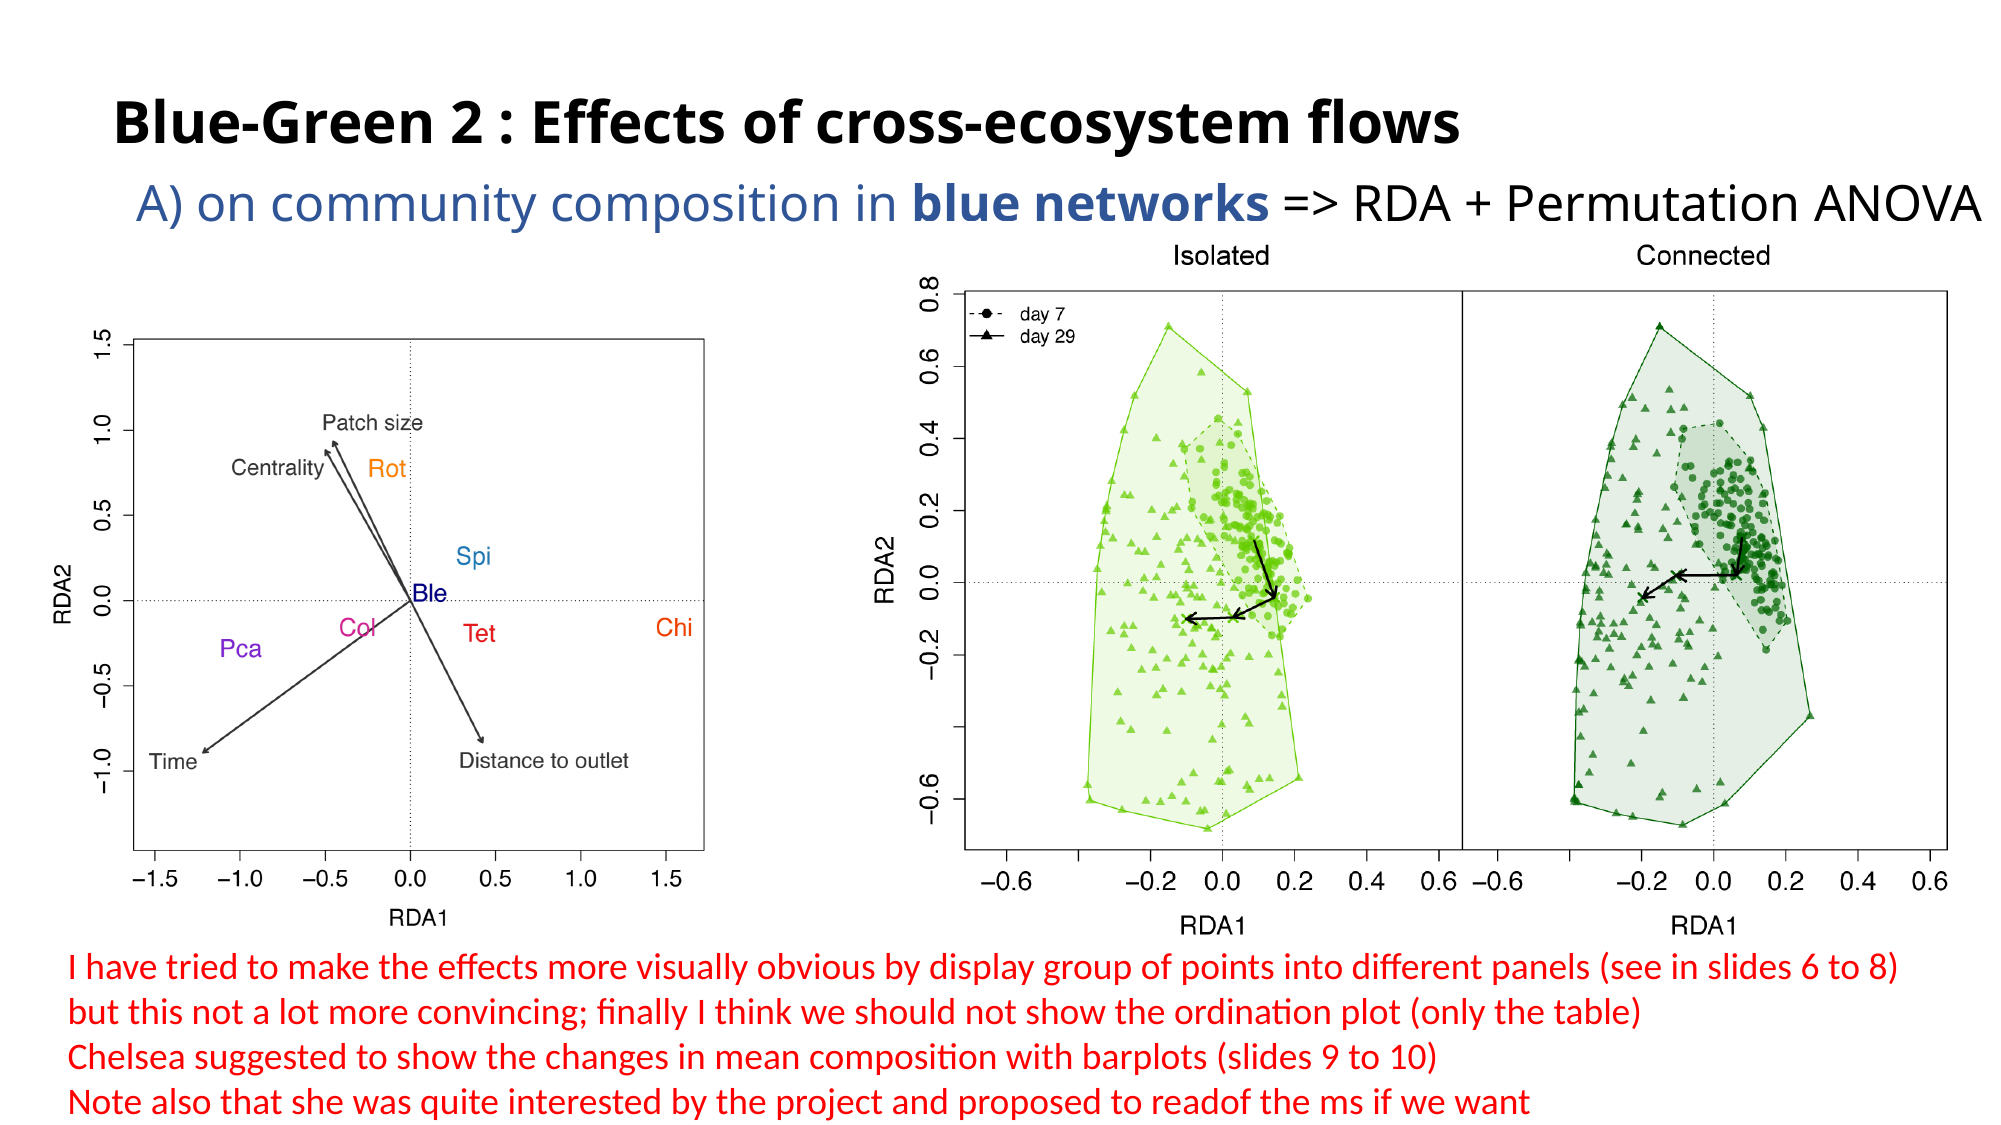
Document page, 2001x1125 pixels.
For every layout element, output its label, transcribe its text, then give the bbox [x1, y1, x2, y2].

text_box Blue-Green 2 : Effects of cross-ecosystem flows [97, 77, 1478, 162]
subtitle A) on community composition in blue networks => RDA + Permutation ANOVA [121, 171, 2000, 262]
picture [853, 221, 1969, 961]
picture [41, 317, 724, 939]
text_box I have tried to make the effects more visually obvious by display group of points into different panels (see in slides 6 to 8) but this not a lot more convincing; finally I think we should not show the ordination plot (only the table) Chelsea suggested to show the changes in mean composition with barplots (slides 9 to 10) Note also that she was quite interested by the project and proposed to readof the ms if we want [52, 934, 1917, 1125]
